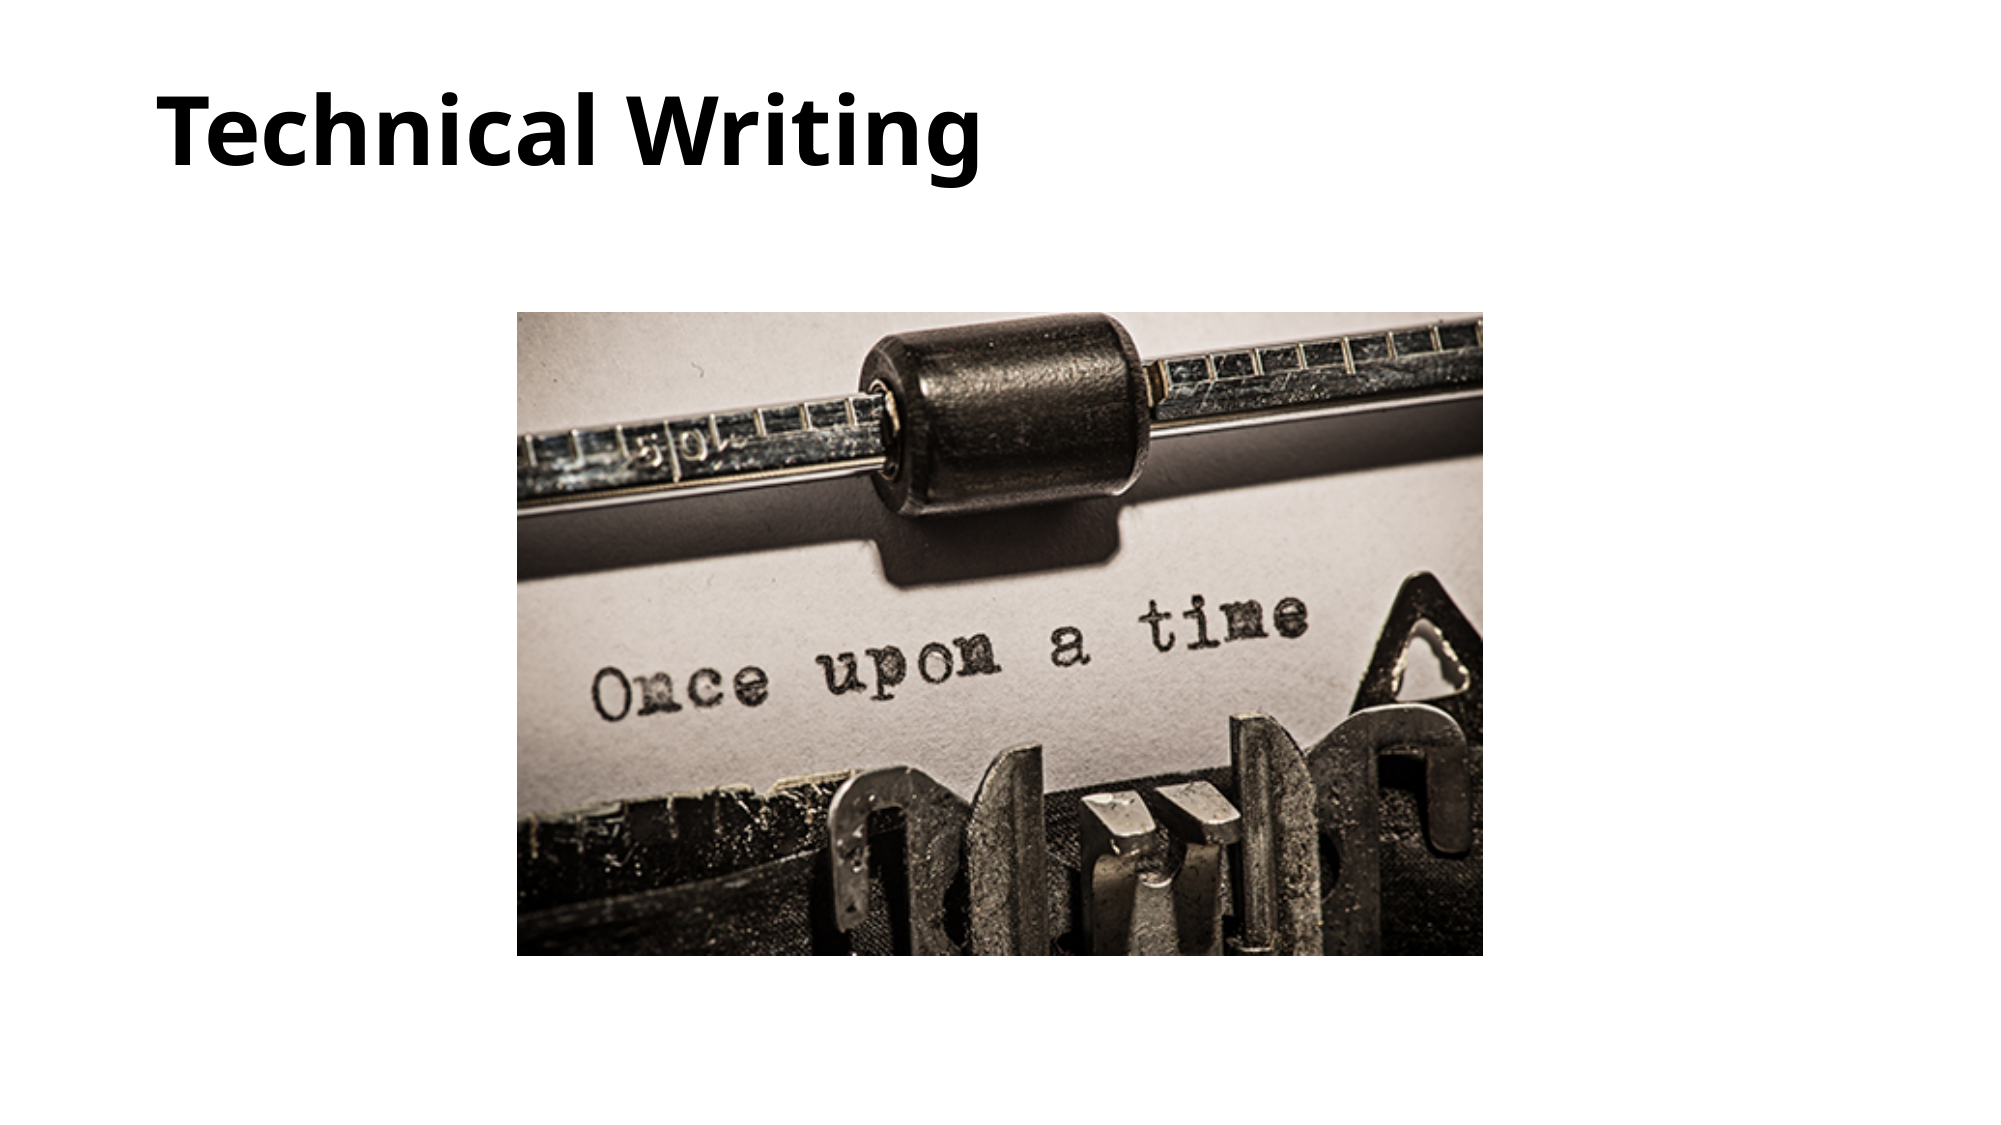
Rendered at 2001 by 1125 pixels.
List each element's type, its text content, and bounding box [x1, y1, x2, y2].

text_box Technical Writing [125, 62, 1000, 193]
picture [517, 312, 1483, 956]
